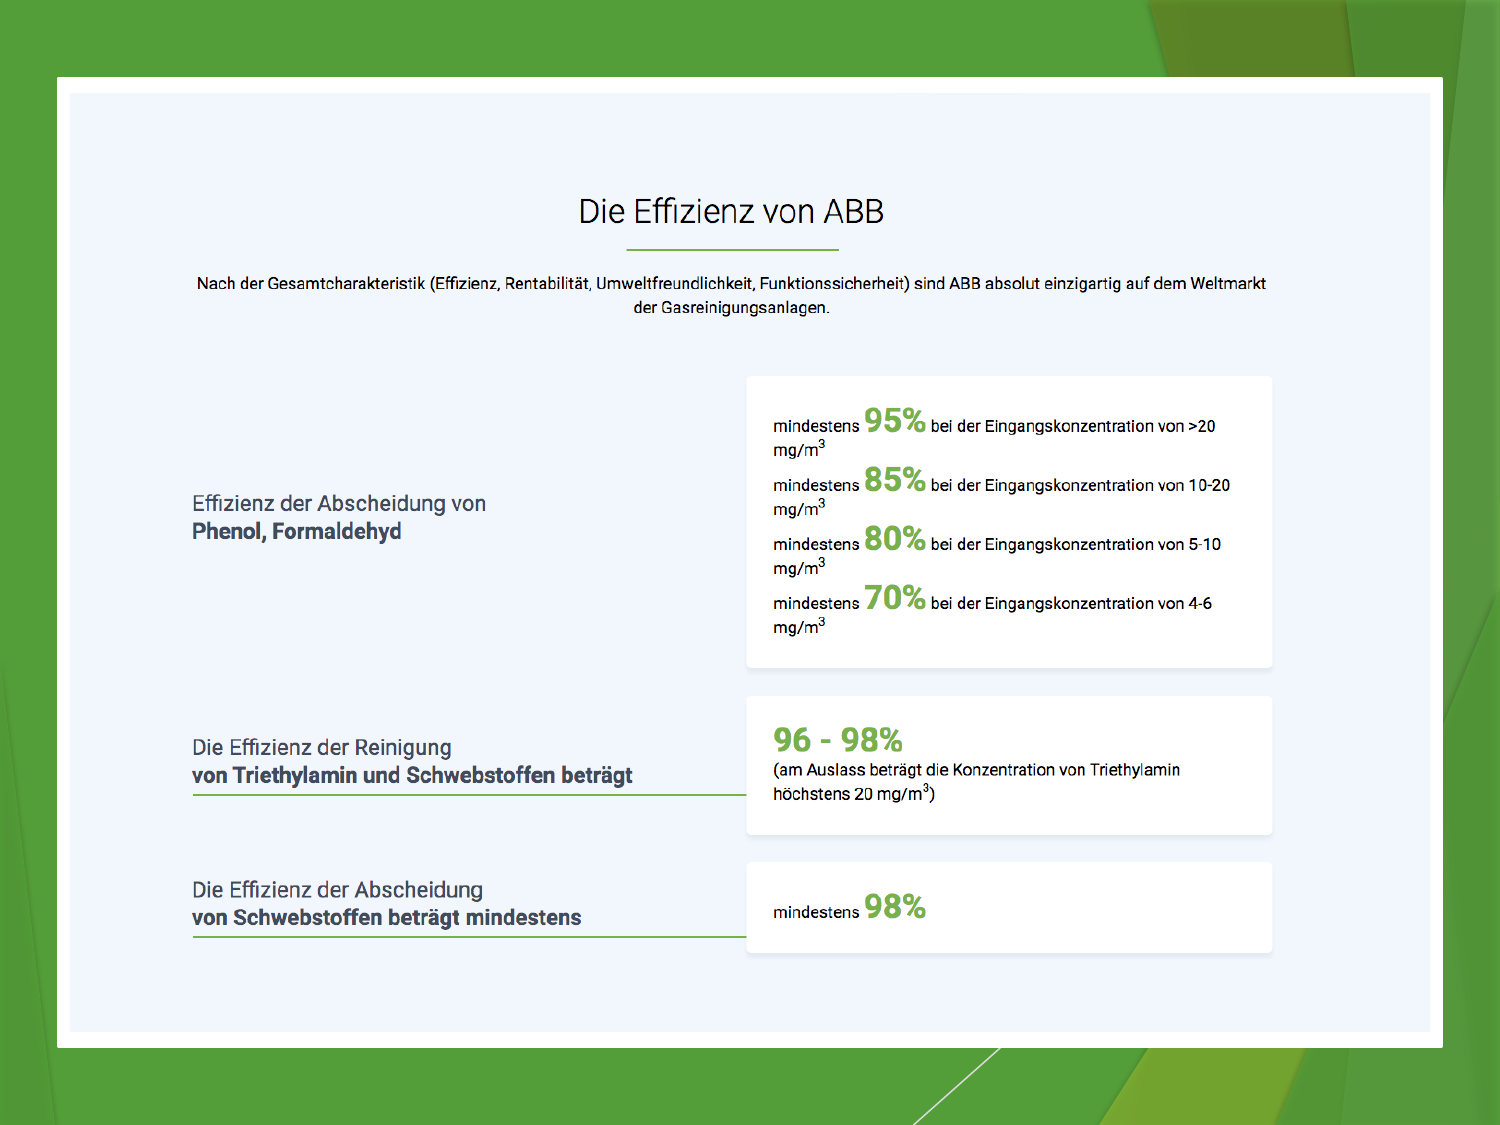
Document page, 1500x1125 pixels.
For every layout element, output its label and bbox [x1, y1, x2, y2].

text_box [0, 0, 1500, 1125]
picture [69, 93, 1431, 1032]
